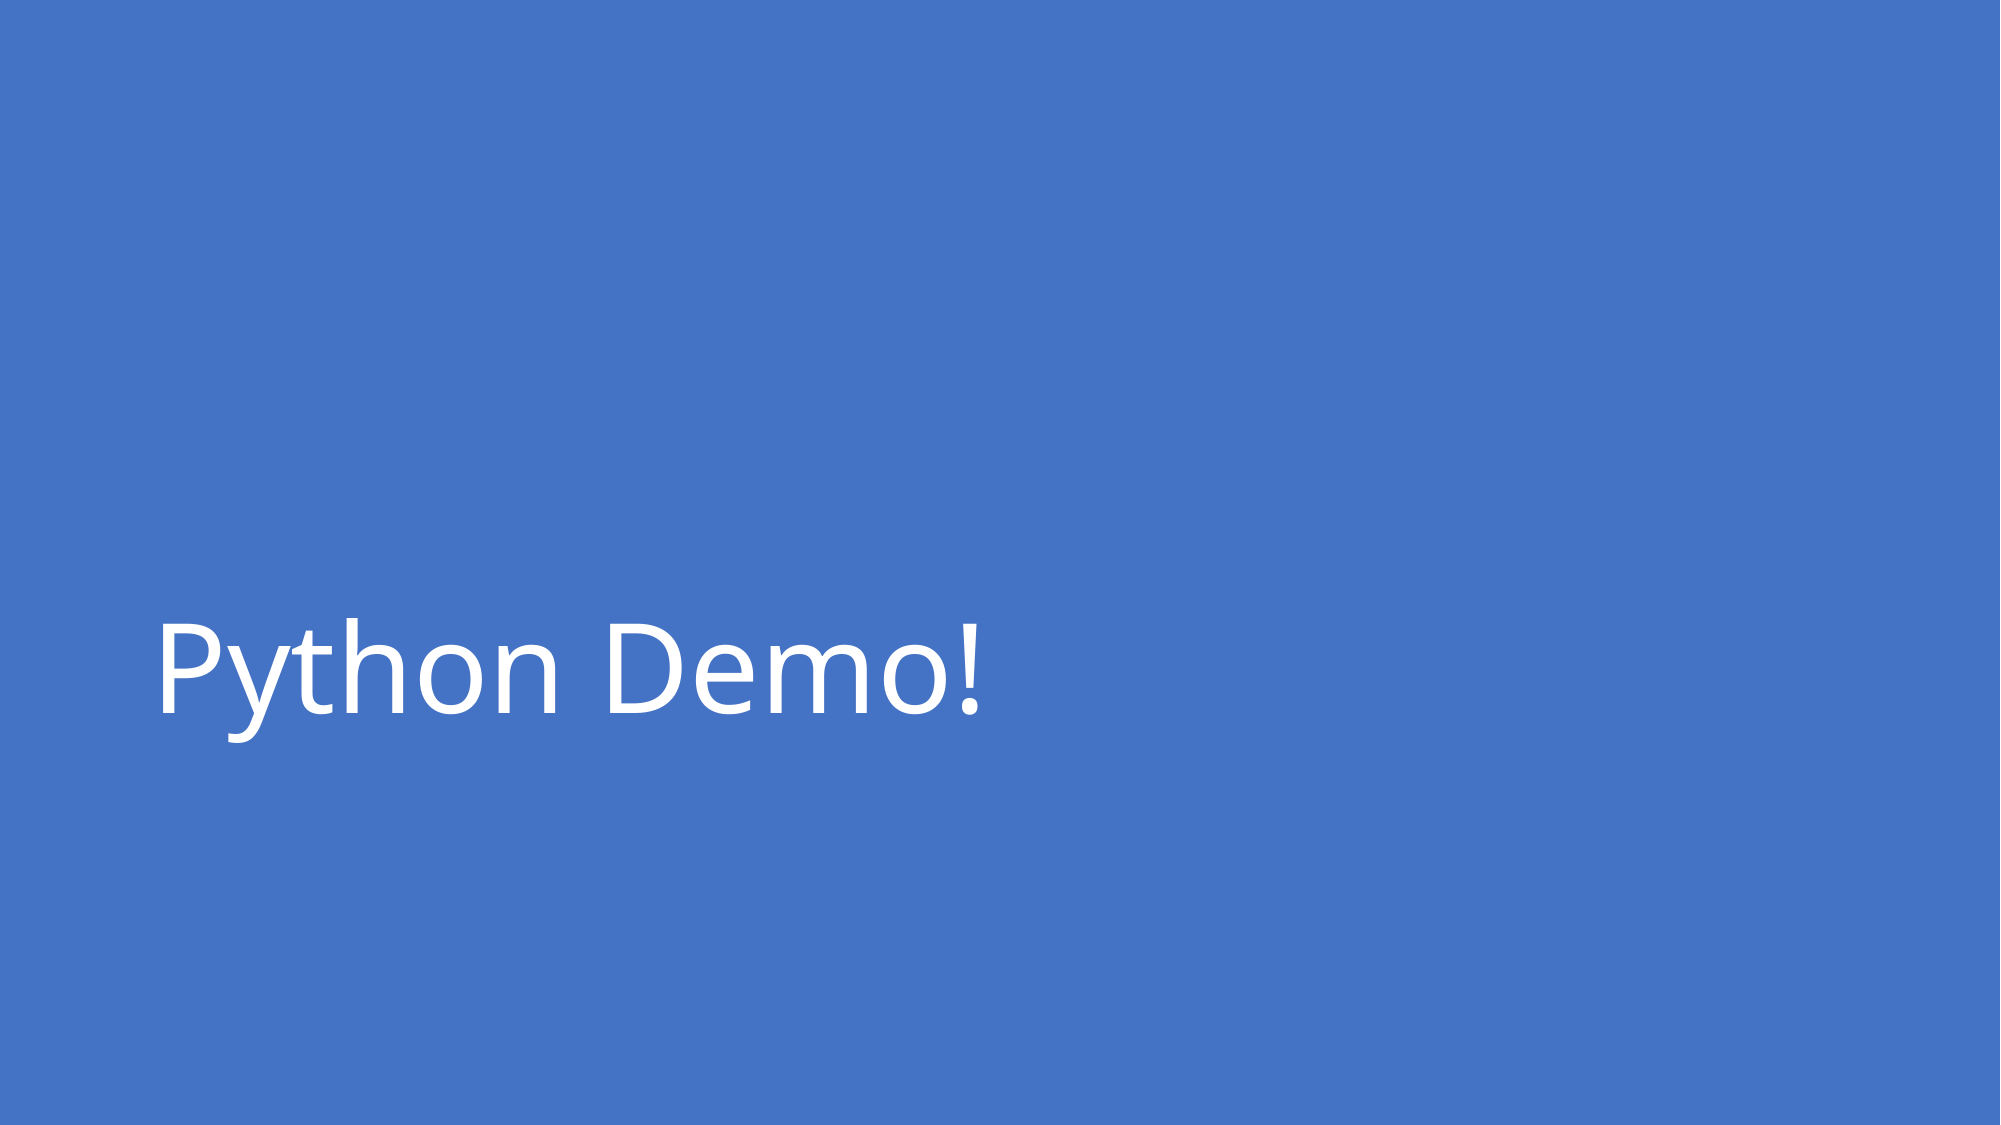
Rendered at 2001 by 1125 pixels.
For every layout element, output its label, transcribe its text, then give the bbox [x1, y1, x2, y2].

title Python Demo! [136, 280, 1862, 749]
